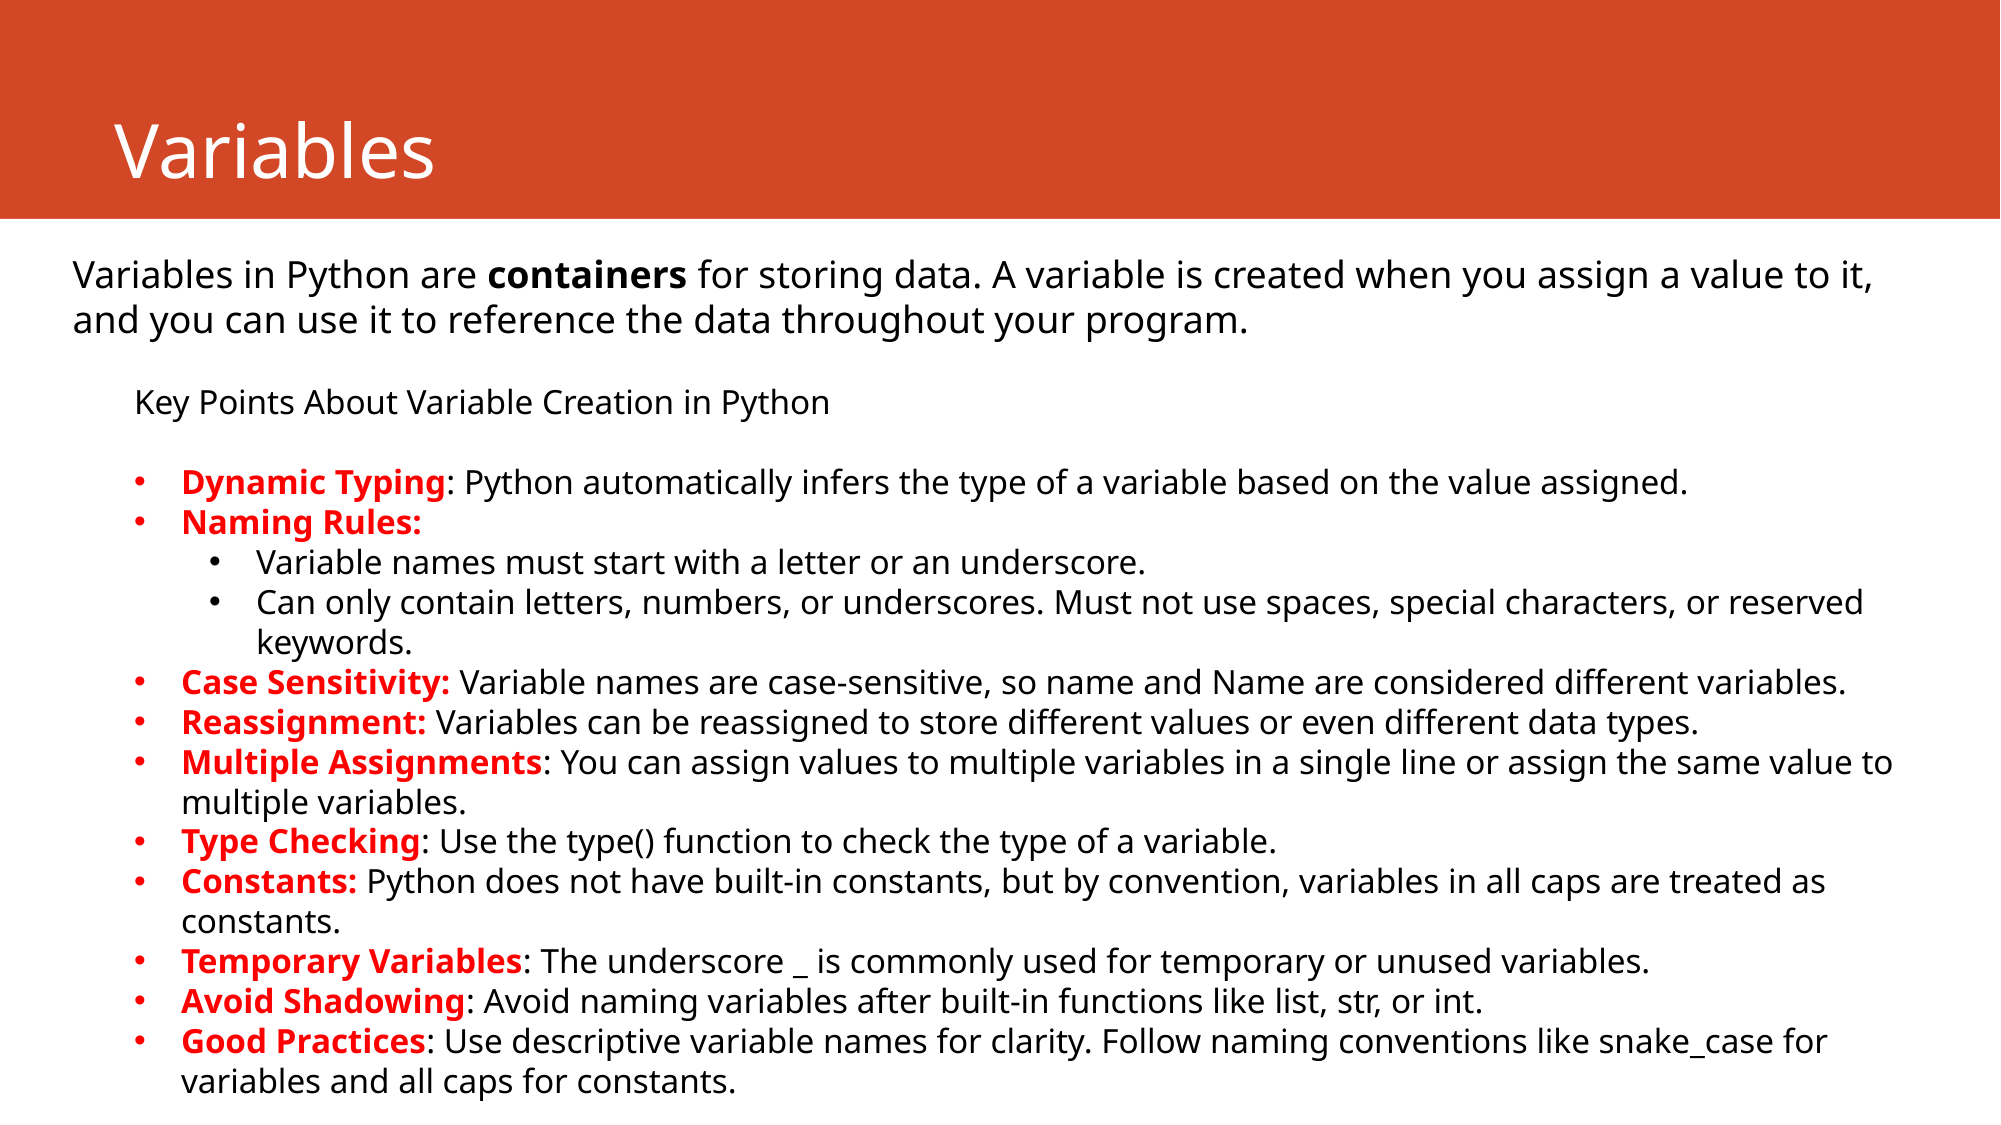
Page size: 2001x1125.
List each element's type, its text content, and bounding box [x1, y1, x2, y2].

text_box Variables in Python are containers for storing data. A variable is created when you assign a value to it, and you can use it to reference the data throughout your program. [57, 243, 1905, 349]
title Variables [99, 0, 1863, 202]
text_box Key Points About Variable Creation in Python Dynamic Typing: Python automatically infers the type of a variable based on the value assigned. Naming Rules: Variable names must start with a letter or an underscore. Can only contain letters, numbers, or underscores. Must not use spaces, special characters, or reserved keywords. Case Sensitivity: Variable names are case-sensitive, so name and Name are considered different variables. Reassignment: Variables can be reassigned to store different values or even different data types. Multiple Assignments: You can assign values to multiple variables in a single line or assign the same value to multiple variables. Type Checking: Use the type() function to check the type of a variable. Constants: Python does not have built-in constants, but by convention, variables in all caps are treated as constants. Temporary Variables: The underscore _ is commonly used for temporary or unused variables. Avoid Shadowing: Avoid naming variables after built-in functions like list, str, or int. Good Practices: Use descriptive variable names for clarity. Follow naming conventions like snake_case for variables and all caps for constants. [119, 374, 1926, 1108]
